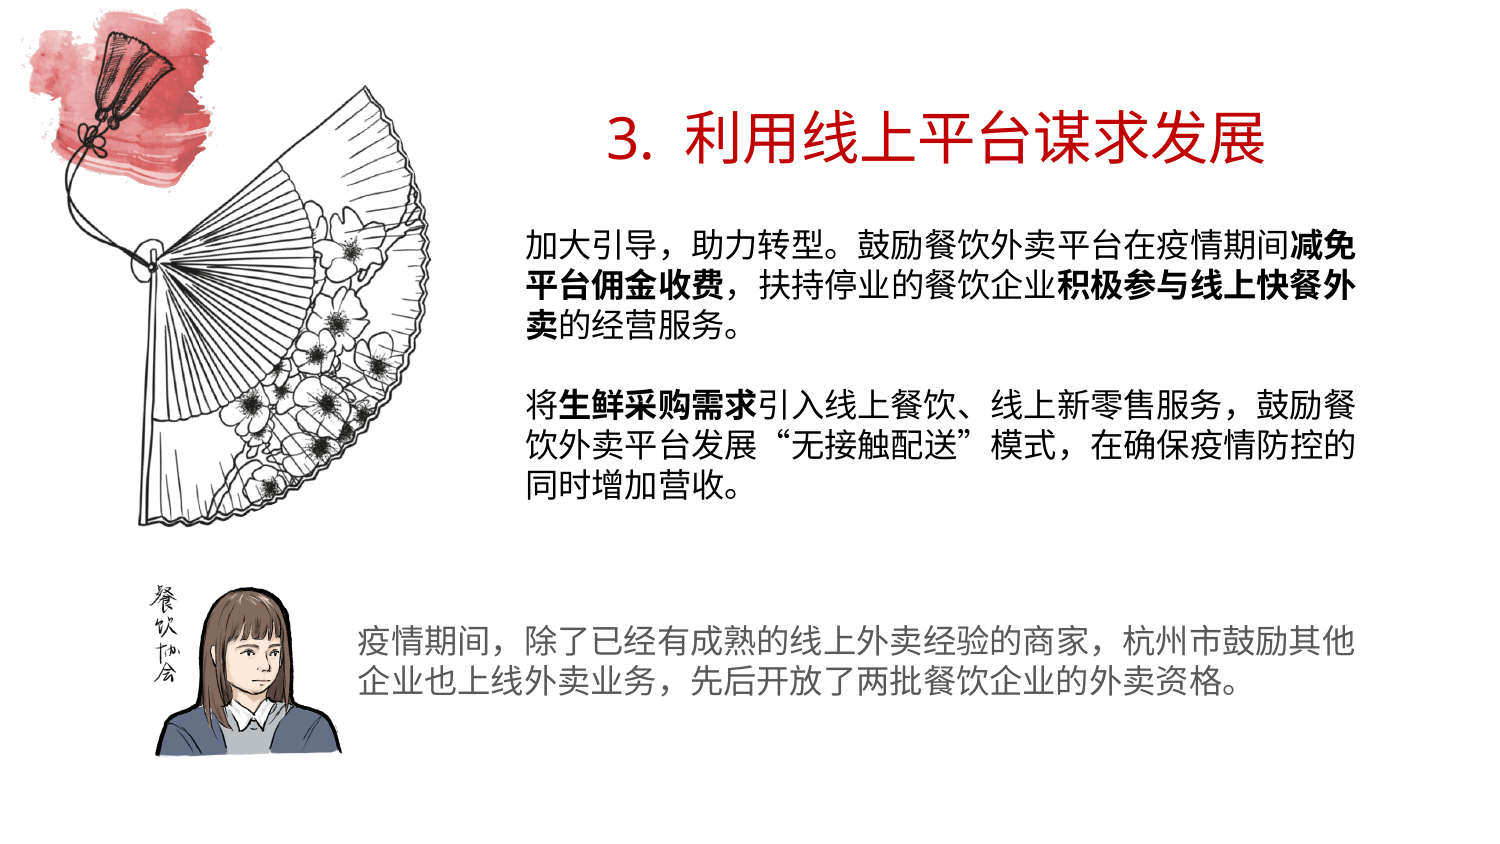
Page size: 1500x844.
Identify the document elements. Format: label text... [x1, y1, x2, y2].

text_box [0, 0, 511, 555]
text_box 3. 利用线上平台谋求发展 [515, 86, 1489, 193]
text_box 加大引导，助力转型。鼓励餐饮外卖平台在疫情期间减免平台佣金收费，扶持停业的餐饮企业积极参与线上快餐外卖的经营服务。 将生鲜采购需求引入线上餐饮、线上新零售服务，鼓励餐饮外卖平台发展“无接触配送”模式，在确保疫情防控的同时增加营收。 [510, 209, 1381, 605]
picture [149, 581, 342, 758]
text_box 疫情期间，除了已经有成熟的线上外卖经验的商家，杭州市鼓励其他企业也上线外卖业务，先后开放了两批餐饮企业的外卖资格。 [346, 605, 1381, 758]
